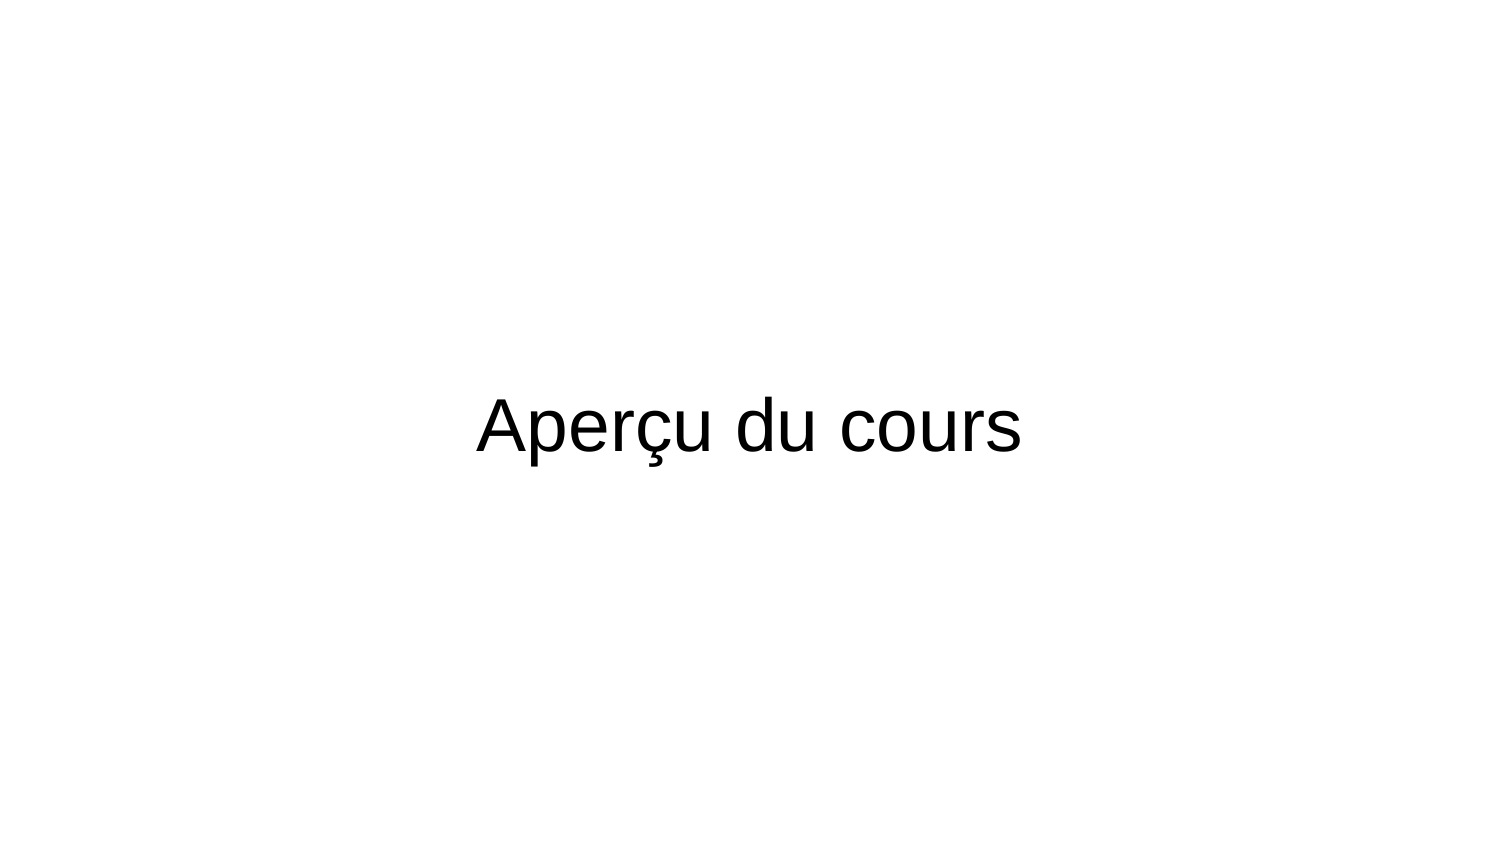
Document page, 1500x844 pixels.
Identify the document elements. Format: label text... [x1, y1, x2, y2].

title Aperçu du cours [51, 352, 1449, 491]
